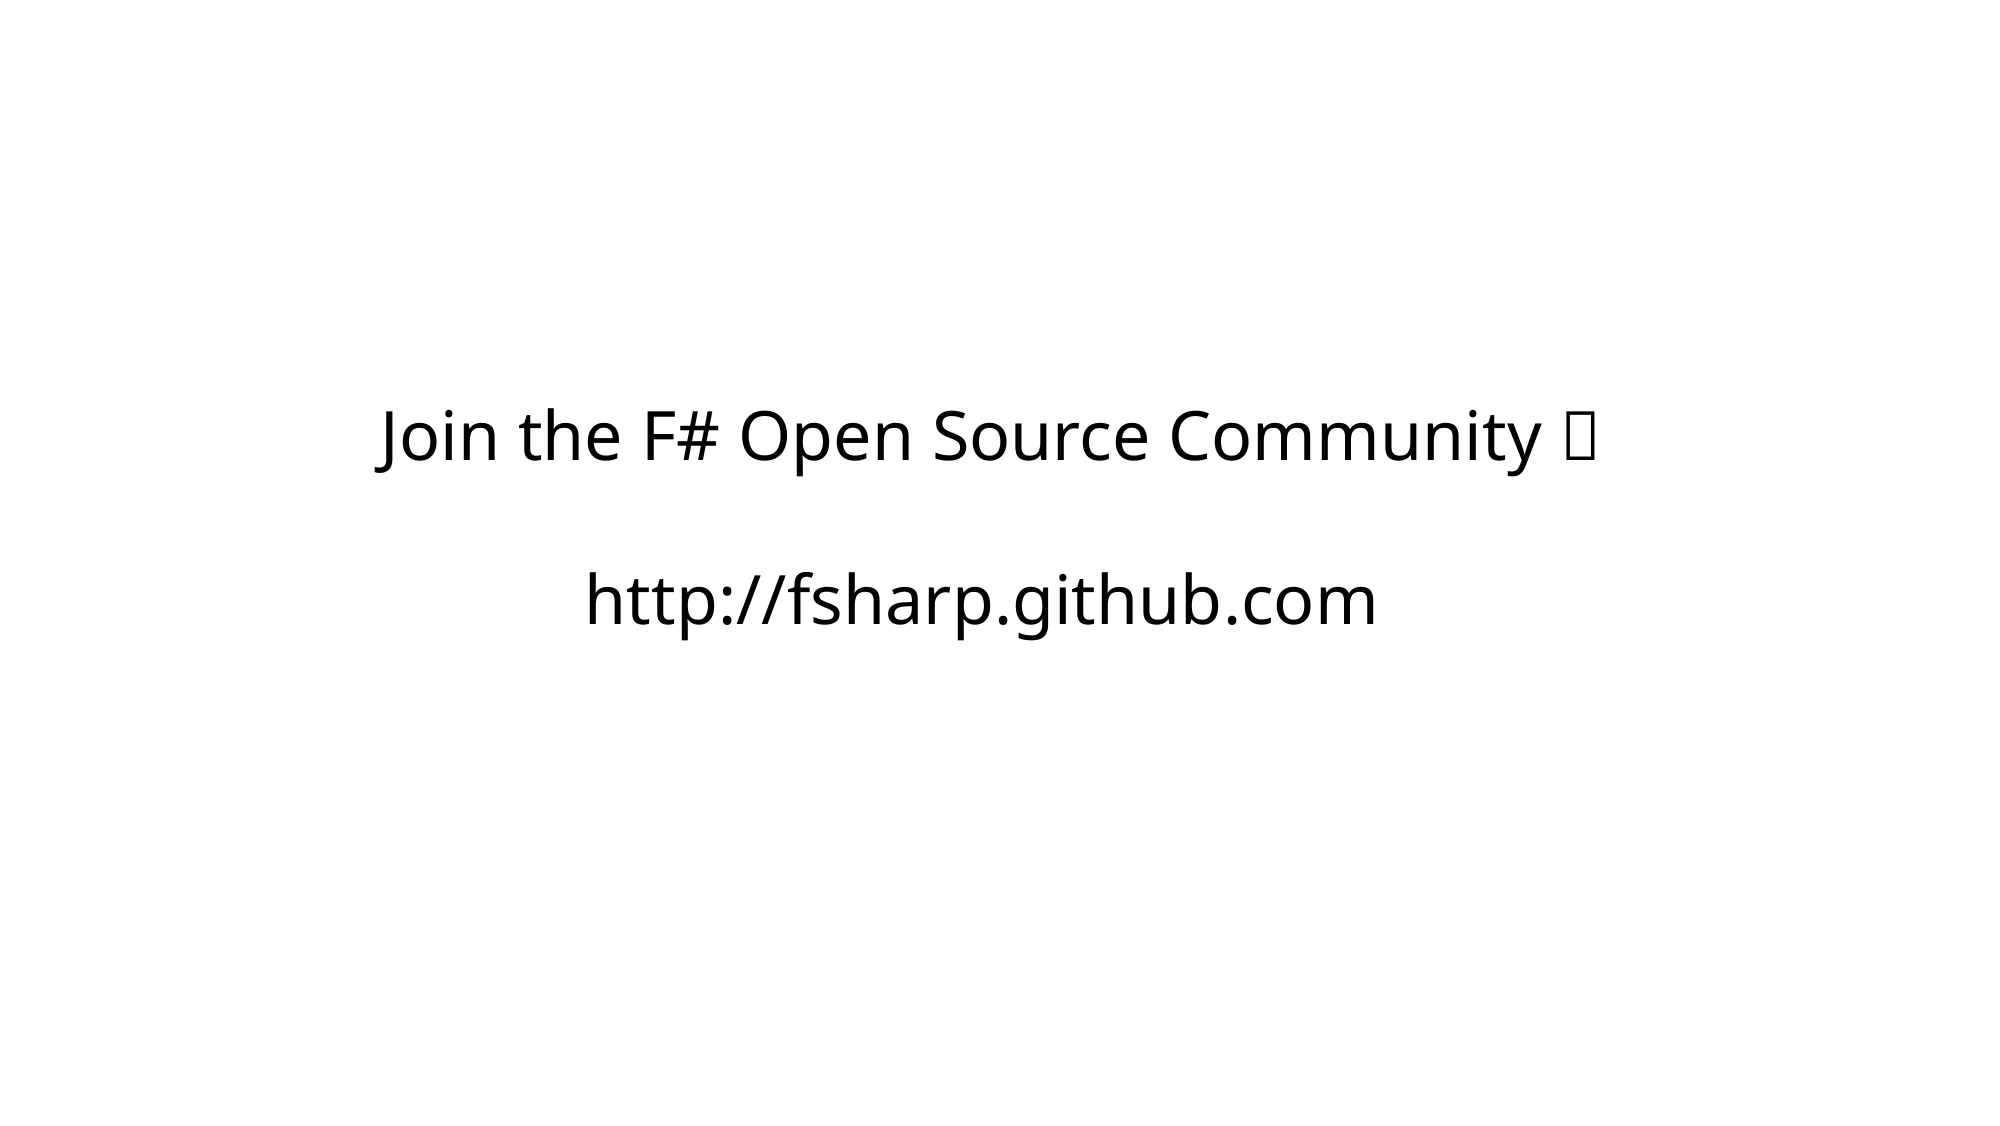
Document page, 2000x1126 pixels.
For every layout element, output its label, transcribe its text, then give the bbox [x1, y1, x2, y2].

title Join the F# Open Source Community  http://fsharp.github.com [74, 381, 1908, 649]
